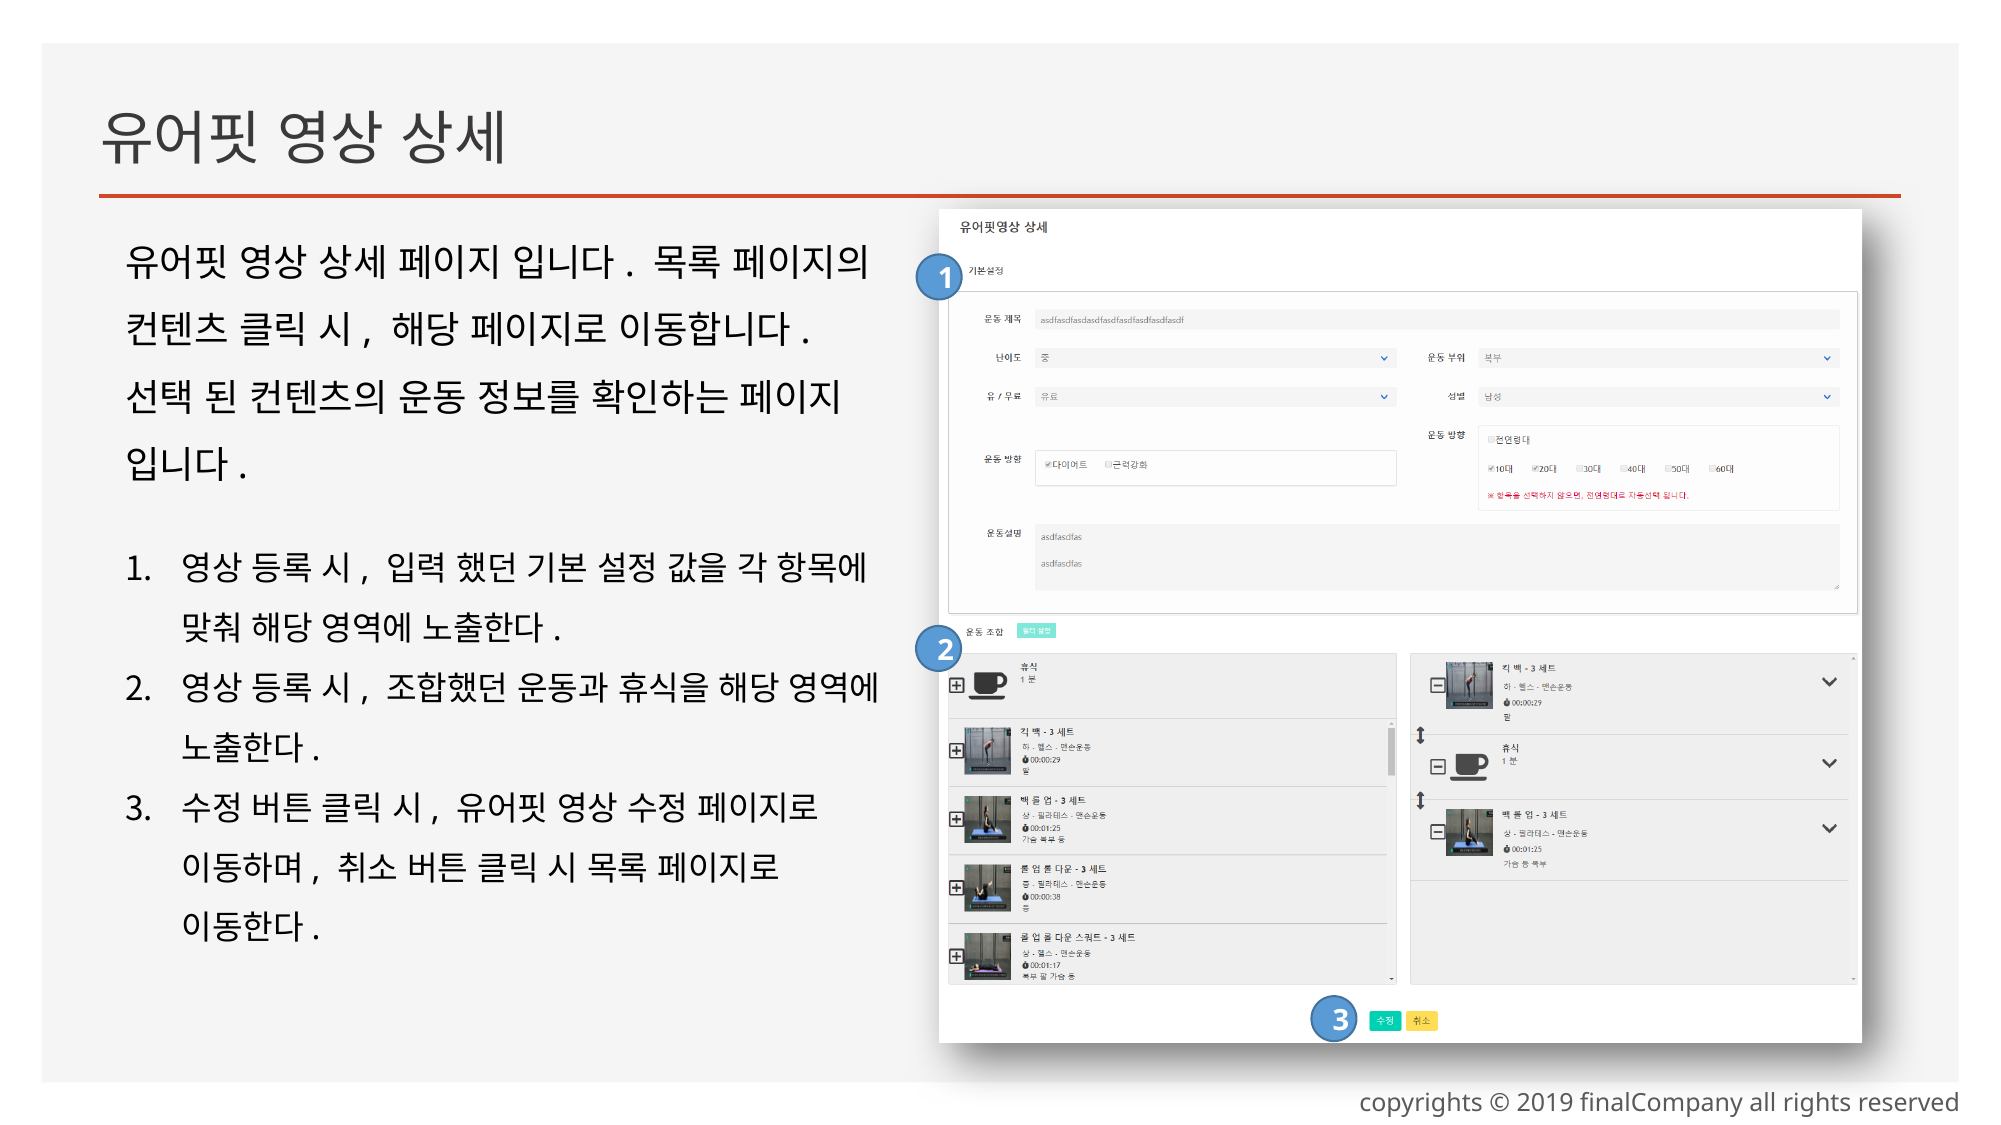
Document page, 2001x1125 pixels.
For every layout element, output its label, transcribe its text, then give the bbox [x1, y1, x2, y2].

title 유어핏 영상 상세 [85, 73, 1447, 179]
text_box 1 [915, 253, 939, 301]
text_box copyrights © 2019 finalCompany all rights reserved [1184, 1071, 2000, 1125]
text_box 유어핏 영상 상세 페이지 입니다. 목록 페이지의 컨텐츠 클릭 시, 해당 페이지로 이동합니다. 선택 된 컨텐츠의 운동 정보를 확인하는 페이지 입니다. 영상 등록 시, 입력 했던 기본 설정 값을 각 항목에 맞춰 해당 영역에 노출한다. 영상 등록 시, 조합했던 운동과 휴식을 해당 영역에 노출한다. 수정 버튼 클릭 시, 유어핏 영상 수정 페이지로 이동하며, 취소 버튼 클릭 시 목록 페이지로 이동한다. [110, 208, 900, 955]
picture [939, 209, 1863, 1043]
text_box 2 [915, 624, 939, 672]
